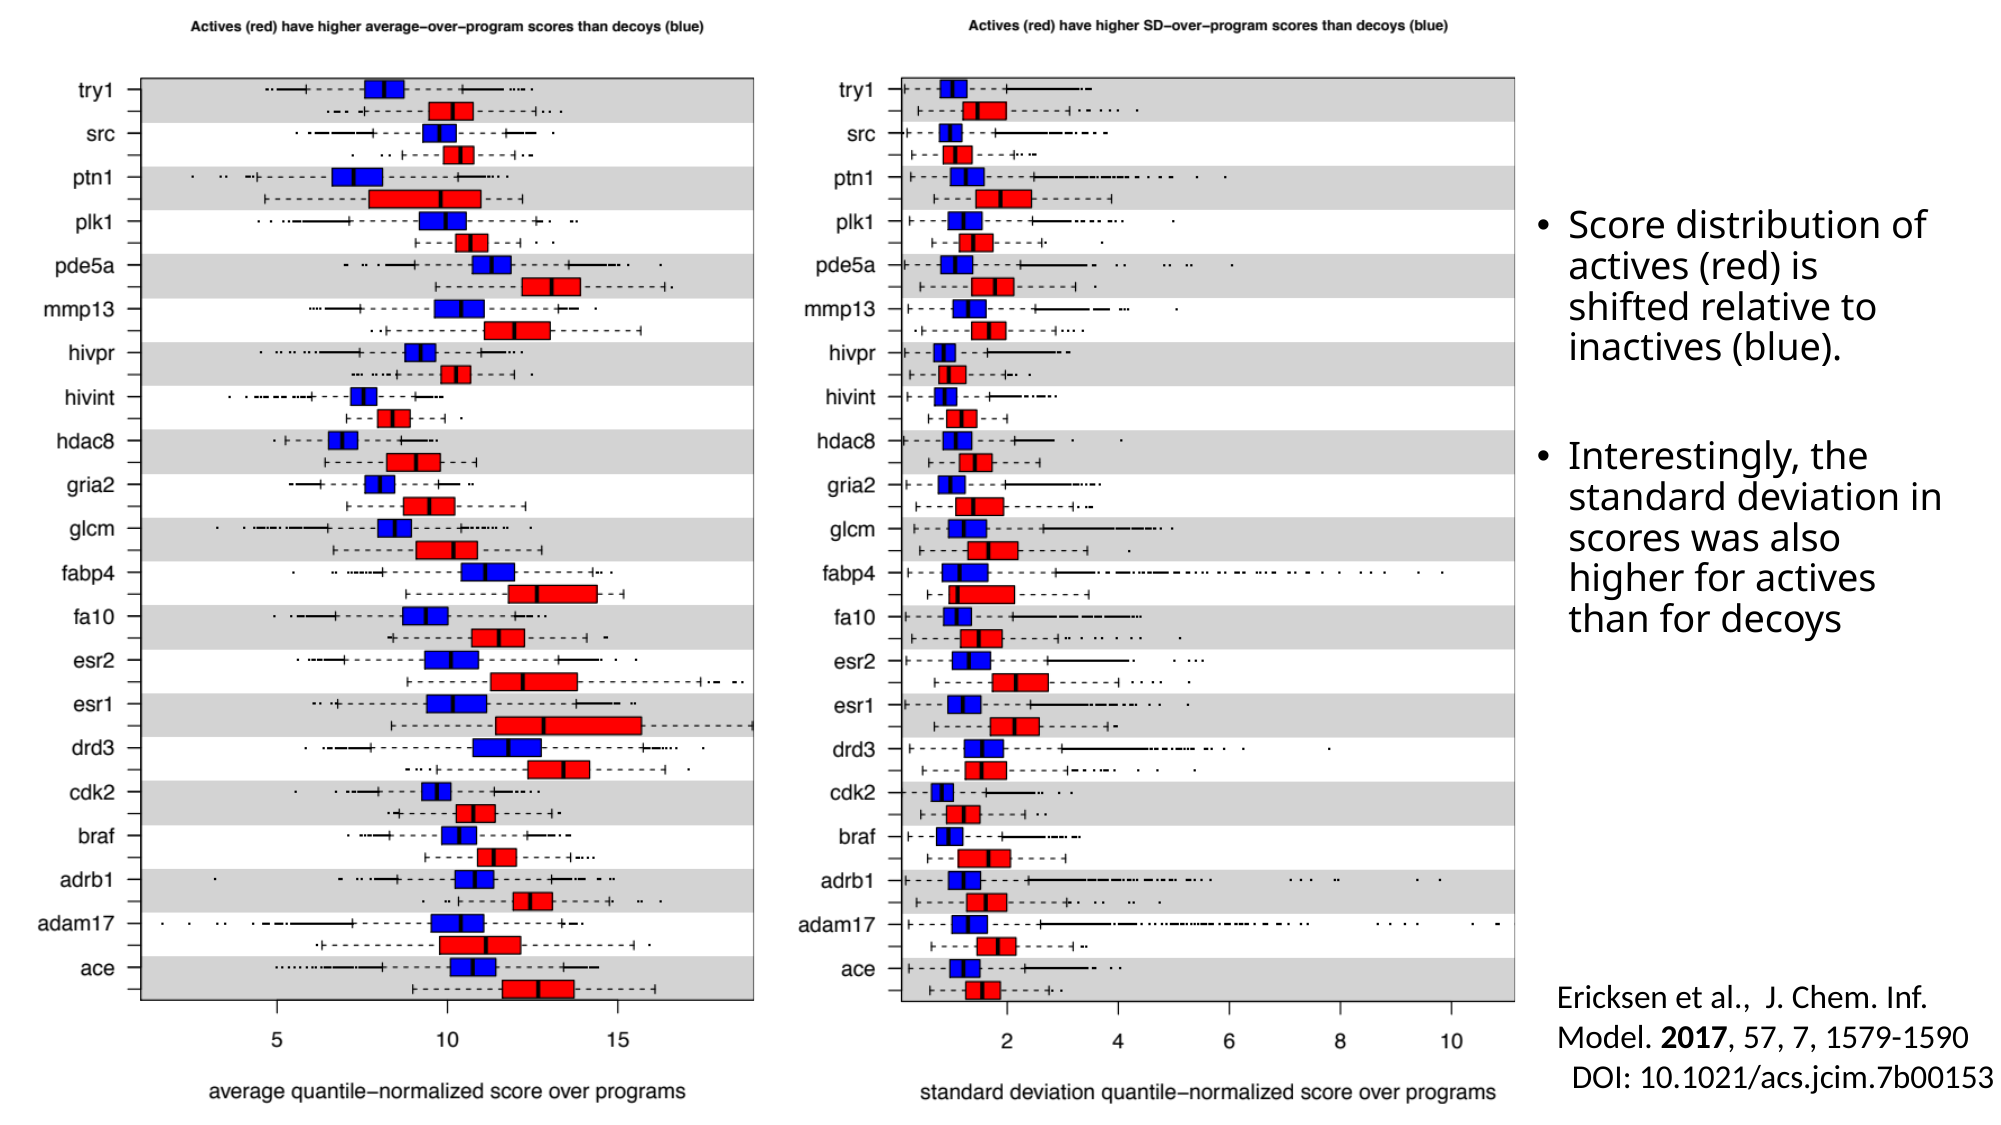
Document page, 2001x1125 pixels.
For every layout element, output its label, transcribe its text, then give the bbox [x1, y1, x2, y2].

picture [797, 19, 1516, 1104]
picture [36, 19, 755, 1104]
list Score distribution of actives (red) is shifted relative to inactives (blue). Interestingly, the standard deviation in scores was also higher for actives than for decoys [1521, 198, 1964, 657]
text_box Ericksen et al., J. Chem. Inf. Model. 2017, 57, 7, 1579-1590 DOI: 10.1021/acs.jcim.7b00153 [1542, 967, 2000, 1103]
